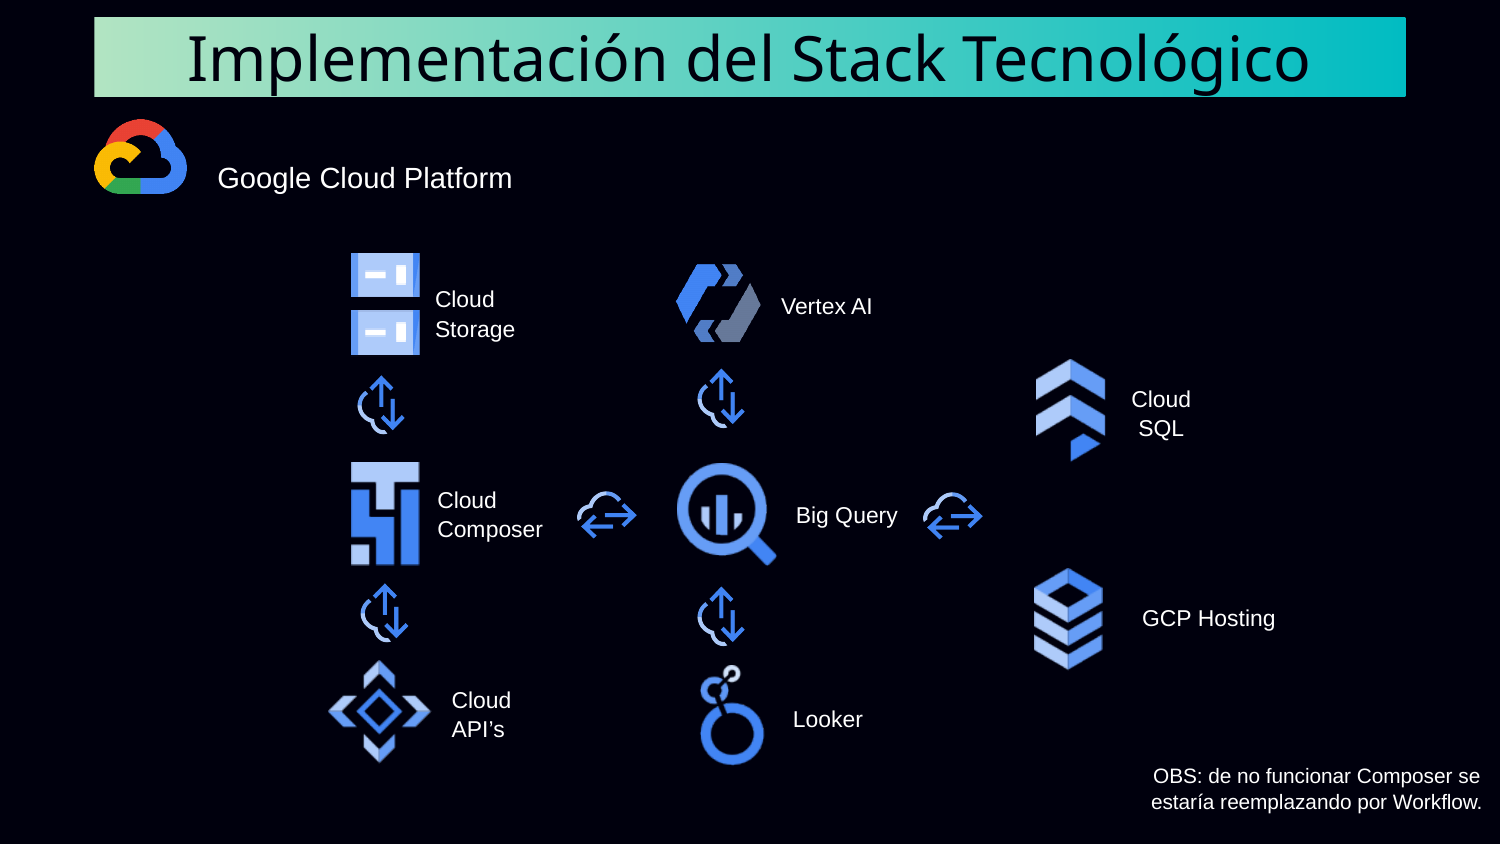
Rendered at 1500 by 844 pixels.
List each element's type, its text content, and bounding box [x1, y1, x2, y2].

text_box Looker [788, 695, 947, 740]
picture [1036, 359, 1106, 463]
text_box Big Query [783, 490, 911, 536]
text_box OBS: de no funcionar Composer se estaría reemplazando por Workflow. [1133, 753, 1500, 822]
text_box Vertex AI [774, 281, 894, 327]
text_box [1382, 17, 1406, 97]
picture [345, 577, 419, 649]
picture [1033, 568, 1103, 672]
title Implementación del Stack Tecnológico [118, 4, 1382, 99]
text_box GCP Hosting [1107, 594, 1313, 639]
picture [677, 463, 779, 567]
text_box [94, 17, 118, 97]
picture [681, 580, 755, 653]
picture [667, 251, 770, 355]
text_box Cloud Composer [425, 475, 569, 550]
text_box Cloud SQL [1110, 375, 1228, 449]
picture [679, 665, 784, 769]
picture [916, 477, 990, 549]
picture [681, 362, 755, 435]
text_box Cloud Storage [425, 275, 567, 350]
text_box Google Cloud Platform [202, 149, 534, 202]
picture [342, 369, 416, 441]
picture [351, 462, 421, 566]
picture [570, 477, 644, 548]
text_box Cloud API’s [436, 675, 584, 750]
picture [94, 119, 187, 194]
picture [328, 660, 432, 764]
picture [351, 253, 421, 357]
